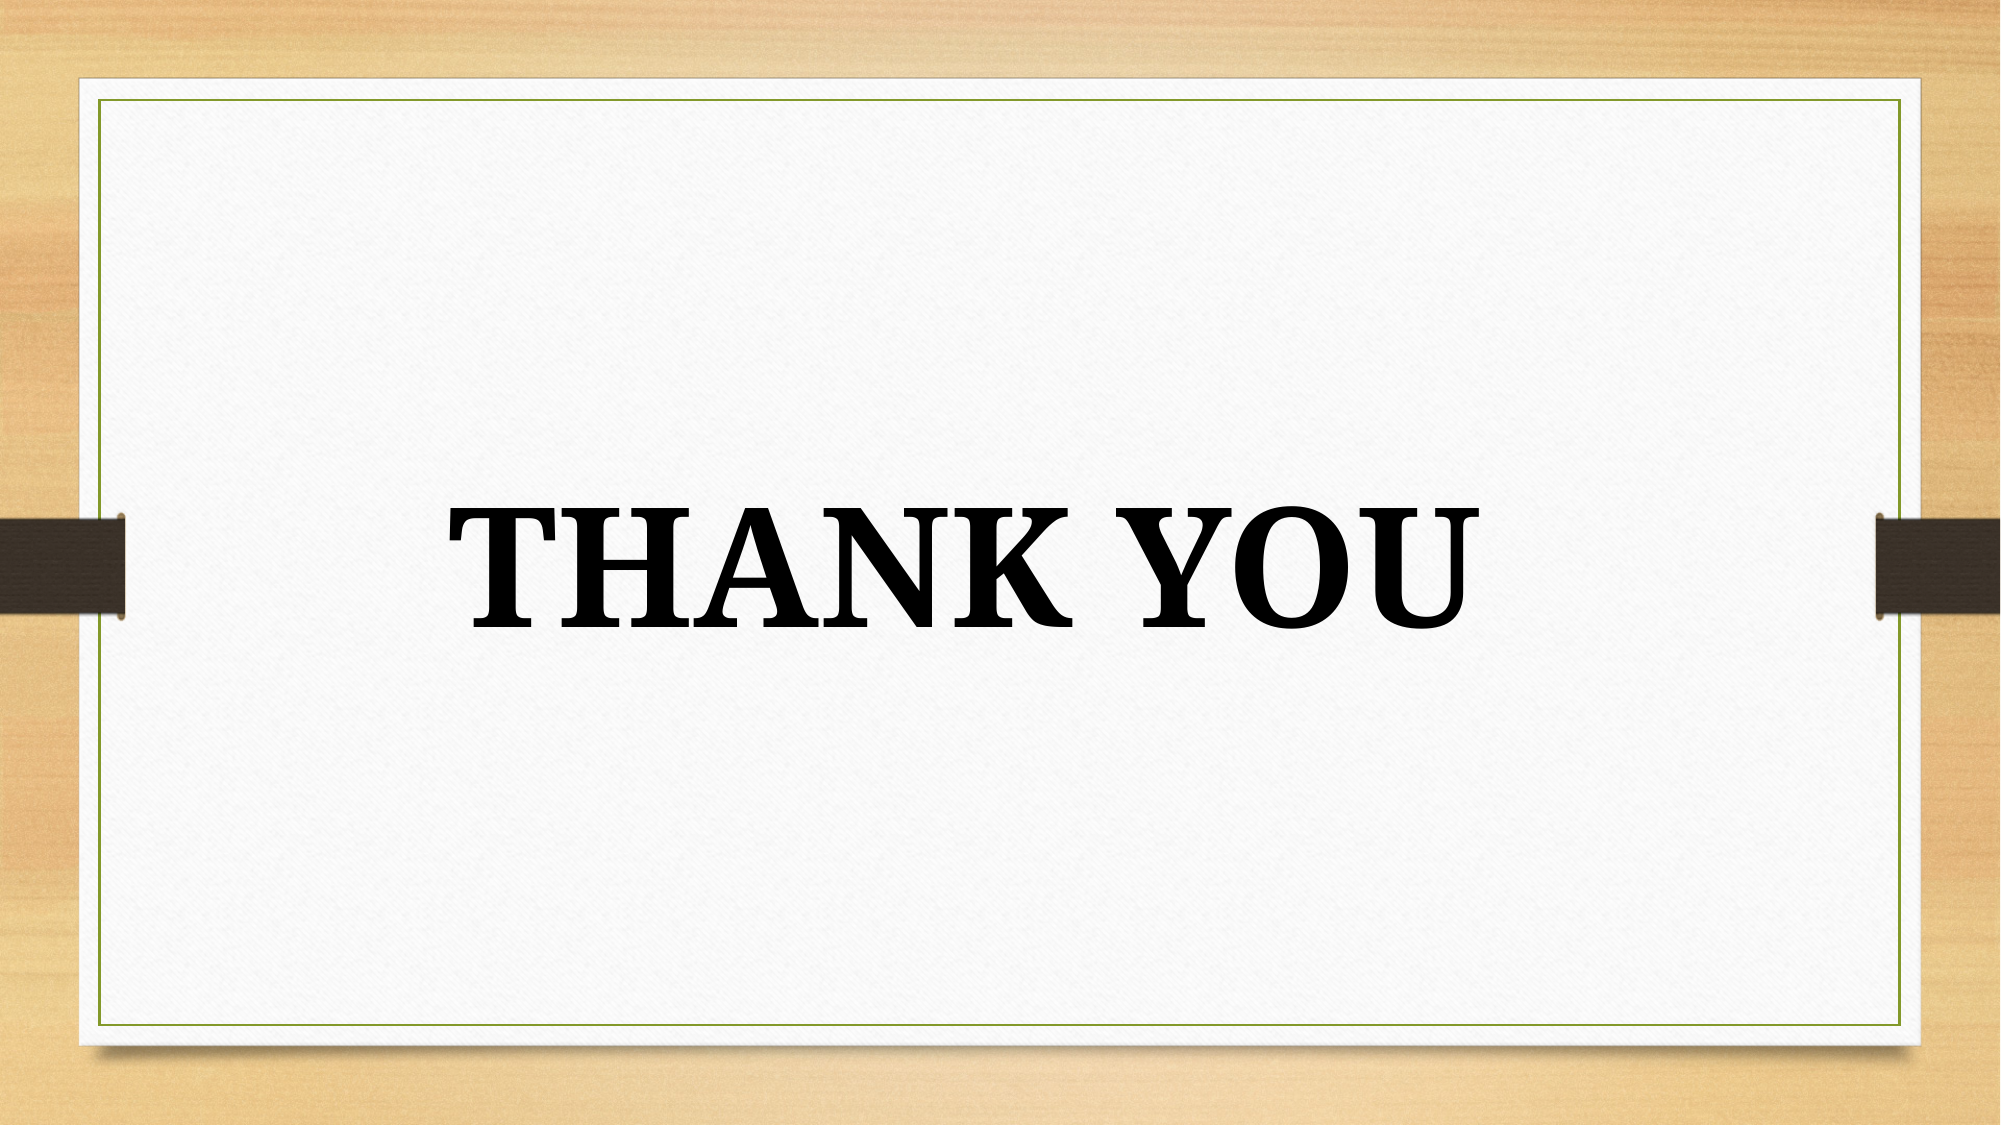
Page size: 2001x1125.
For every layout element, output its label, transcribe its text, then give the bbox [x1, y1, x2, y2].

text_box THANK YOU [433, 453, 1567, 669]
picture [0, 0, 2001, 1125]
